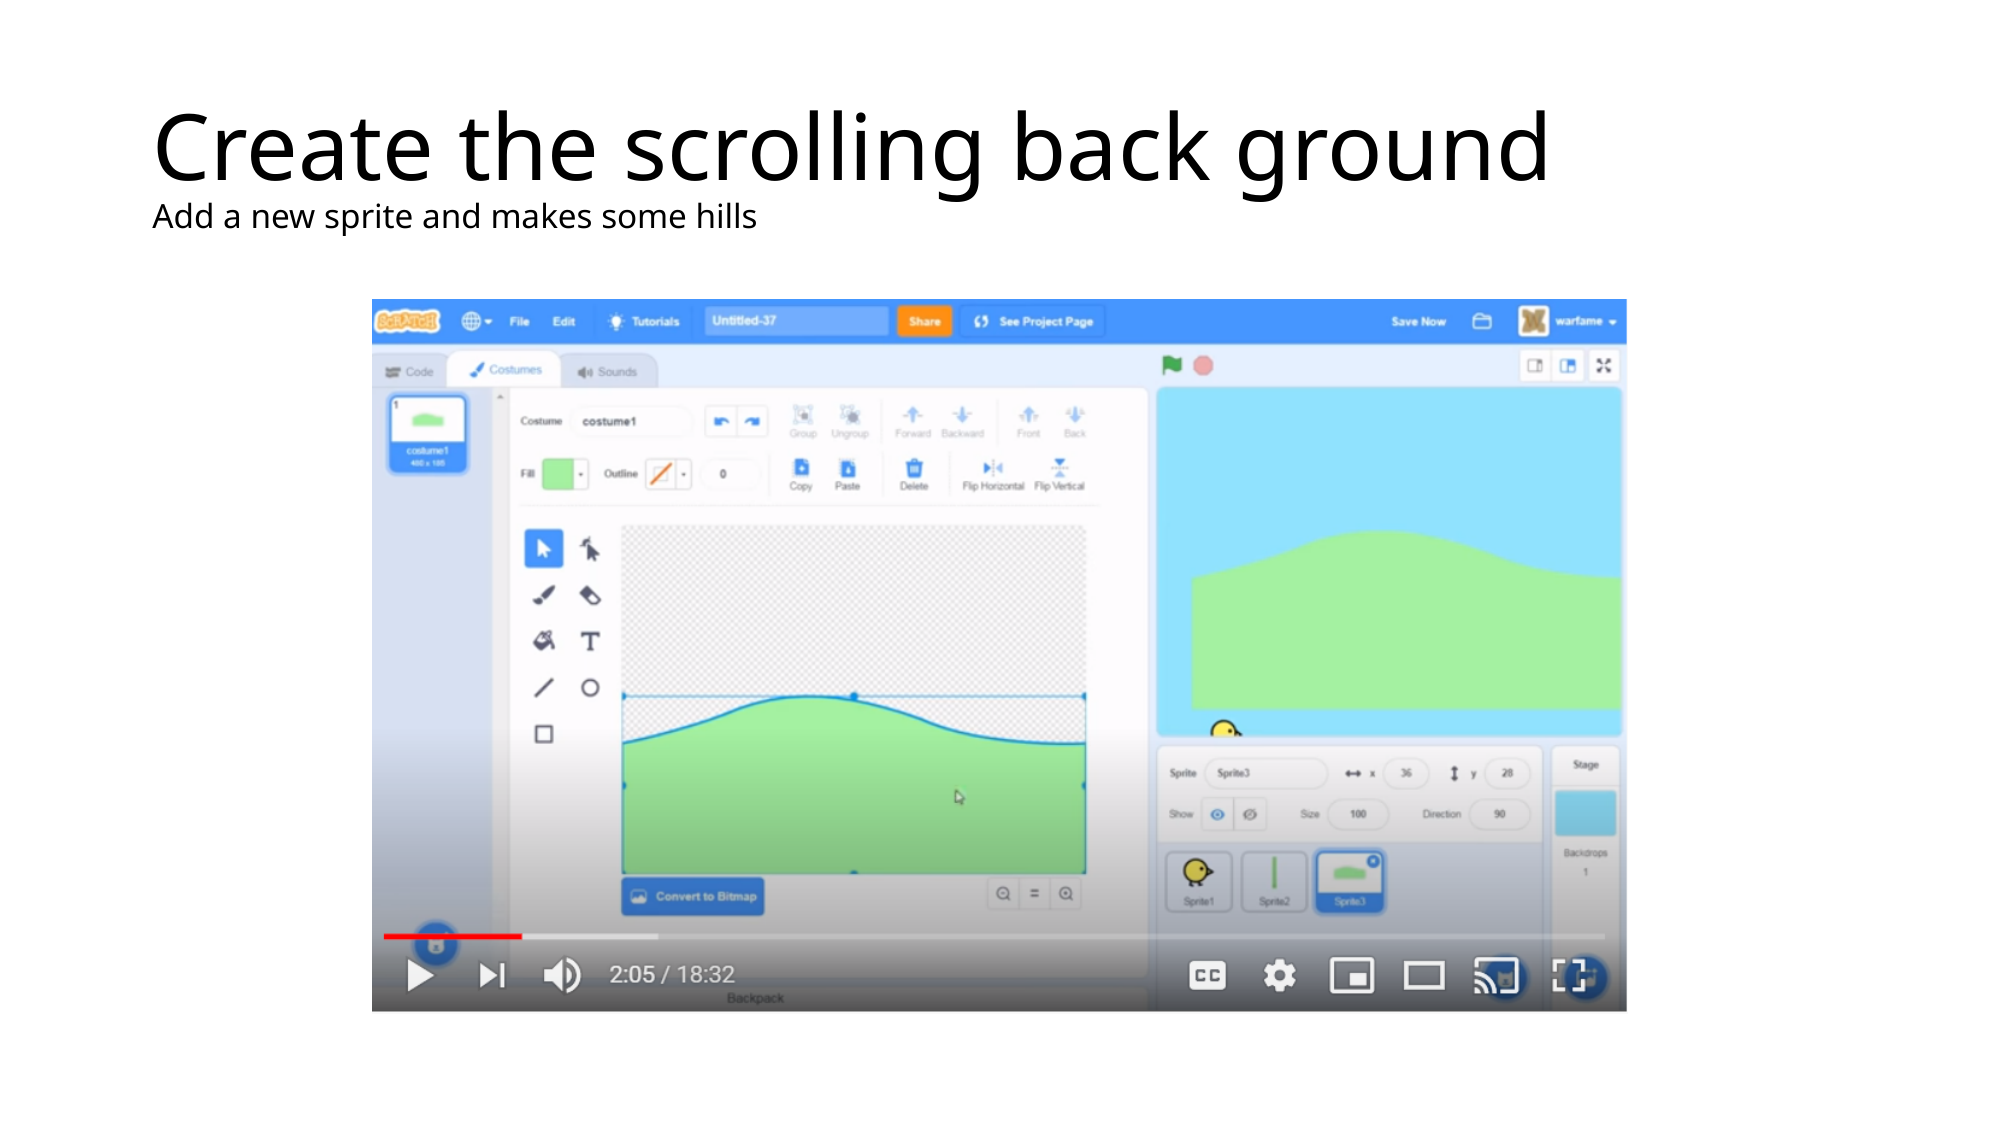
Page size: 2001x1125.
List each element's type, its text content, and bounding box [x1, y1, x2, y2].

title Create the scrolling back ground Add a new sprite and makes some hills [137, 59, 1863, 278]
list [372, 299, 1628, 1014]
